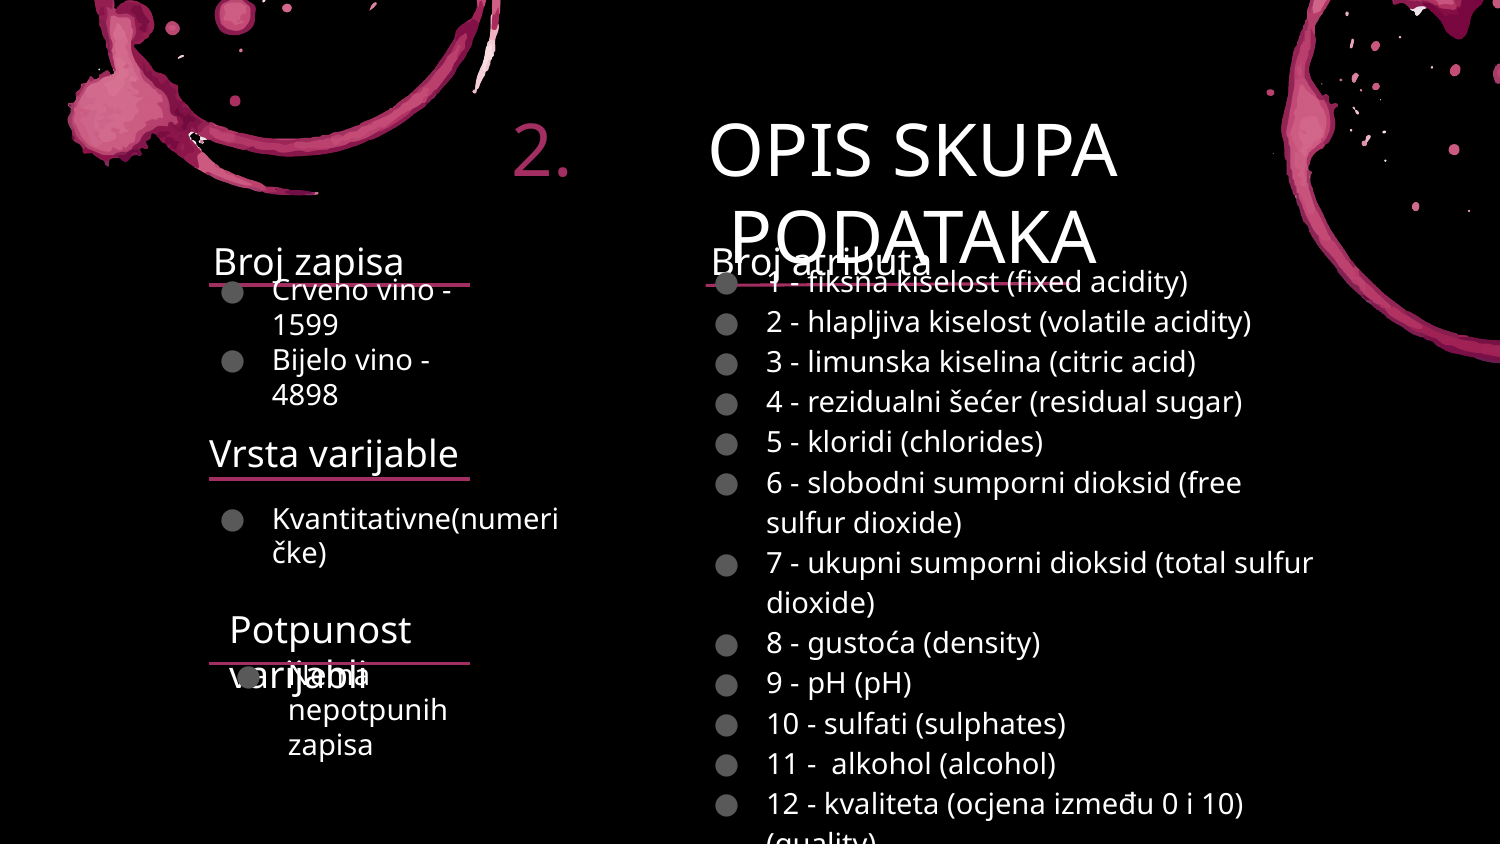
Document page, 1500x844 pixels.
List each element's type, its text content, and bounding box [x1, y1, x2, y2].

picture [1255, 0, 1500, 369]
subtitle Potpunost varijabli [214, 590, 548, 664]
subtitle Kvantitativne(numeričke) [181, 488, 582, 582]
subtitle Crveno vino - 1599 Bijelo vino - 4898 [181, 276, 497, 406]
subtitle Broj atributa [695, 223, 1030, 296]
subtitle Vrsta varijable [194, 415, 528, 488]
picture [57, 0, 507, 201]
title OPIS SKUPA PODATAKA [616, 88, 1319, 182]
subtitle Broj zapisa [197, 223, 532, 297]
text_box 2. [496, 88, 616, 206]
subtitle Nema nepotpunih zapisa [198, 644, 514, 774]
subtitle 1 - fiksna kiselost (fixed acidity) 2 - hlapljiva kiselost (volatile acidity) 3 - limunska kiselina (citric acid) 4 - rezidualni šećer (residual sugar) 5 - kloridi (chlorides) 6 - slobodni sumporni dioksid (free sulfur dioxide) 7 - ukupni sumporni dioksid (total sulfur dioxide) 8 - gustoća (density) 9 - pH (pH) 10 - sulfati (sulphates) 11 - alkohol (alcohol) 12 - kvaliteta (ocjena između 0 i 10) (quality) [676, 296, 1340, 823]
